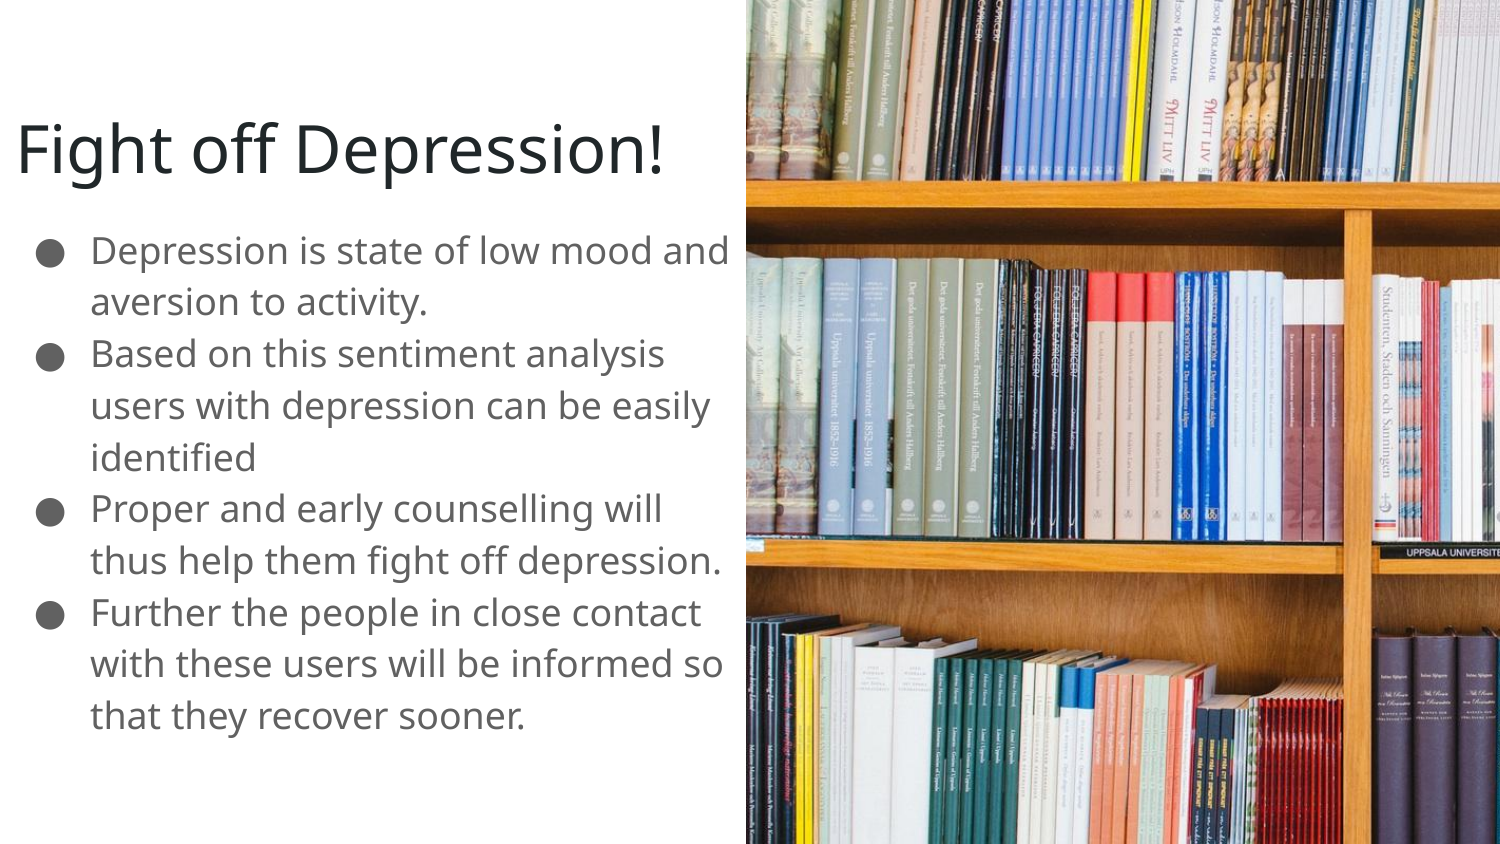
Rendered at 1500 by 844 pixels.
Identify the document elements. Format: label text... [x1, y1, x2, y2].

picture [745, 0, 1500, 844]
title Fight off Depression! Depression is state of low mood and aversion to activity. Based on this sentiment analysis users with depression can be easily identified Proper and early counselling will thus help them fight off depression. Further the people in close contact with these users will be informed so that they recover sooner. [0, 0, 743, 844]
